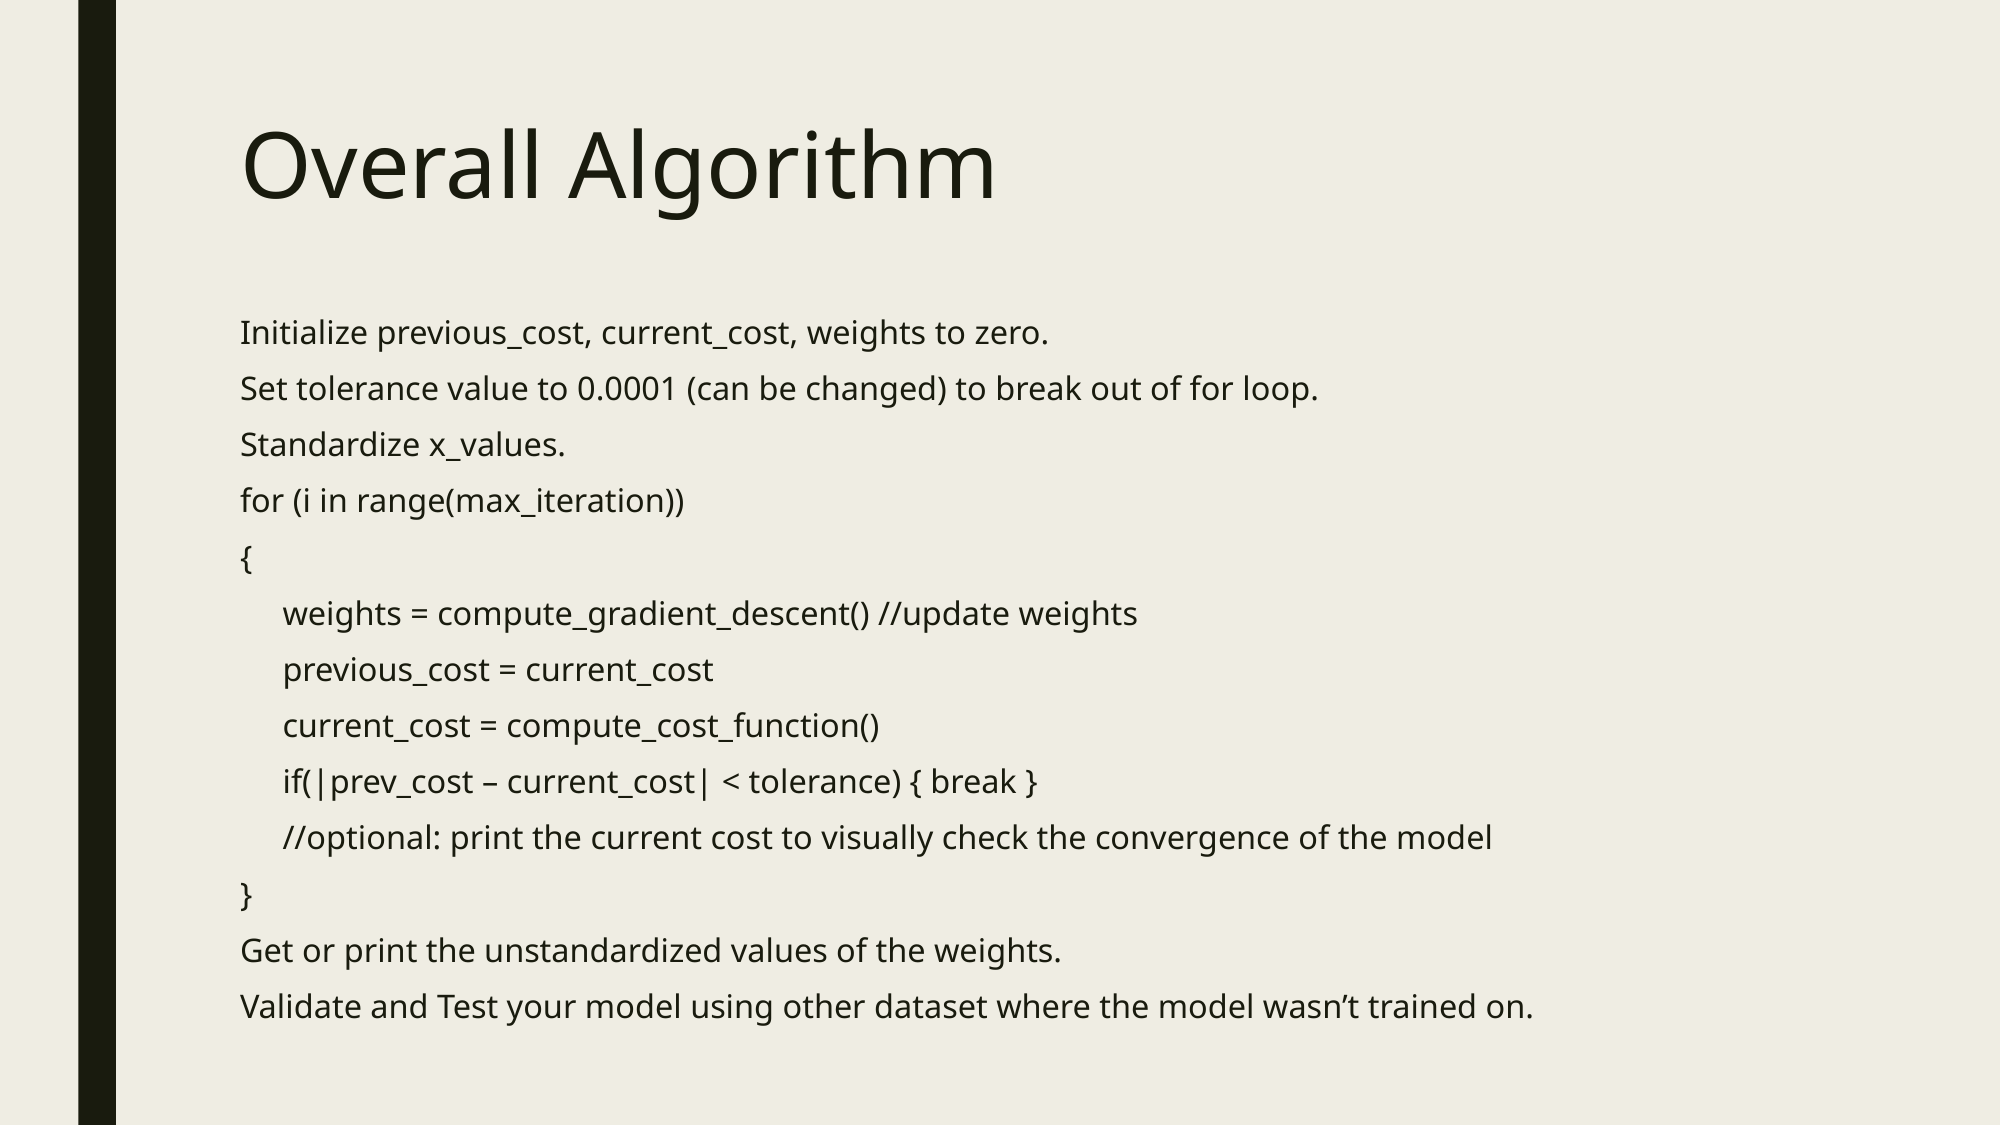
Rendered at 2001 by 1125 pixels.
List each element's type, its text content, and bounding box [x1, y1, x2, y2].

title Overall Algorithm [225, 112, 1800, 307]
list Initialize previous_cost, current_cost, weights to zero. Set tolerance value to 0.0001 (can be changed) to break out of for loop. Standardize x_values. for (i in range(max_iteration)) { weights = compute_gradient_descent() //update weights previous_cost = current_cost current_cost = compute_cost_function() if(|prev_cost – current_cost| < tolerance) { break } //optional: print the current cost to visually check the convergence of the model } Get or print the unstandardized values of the weights. Validate and Test your model using other dataset where the model wasn’t trained on. [225, 307, 1800, 1038]
